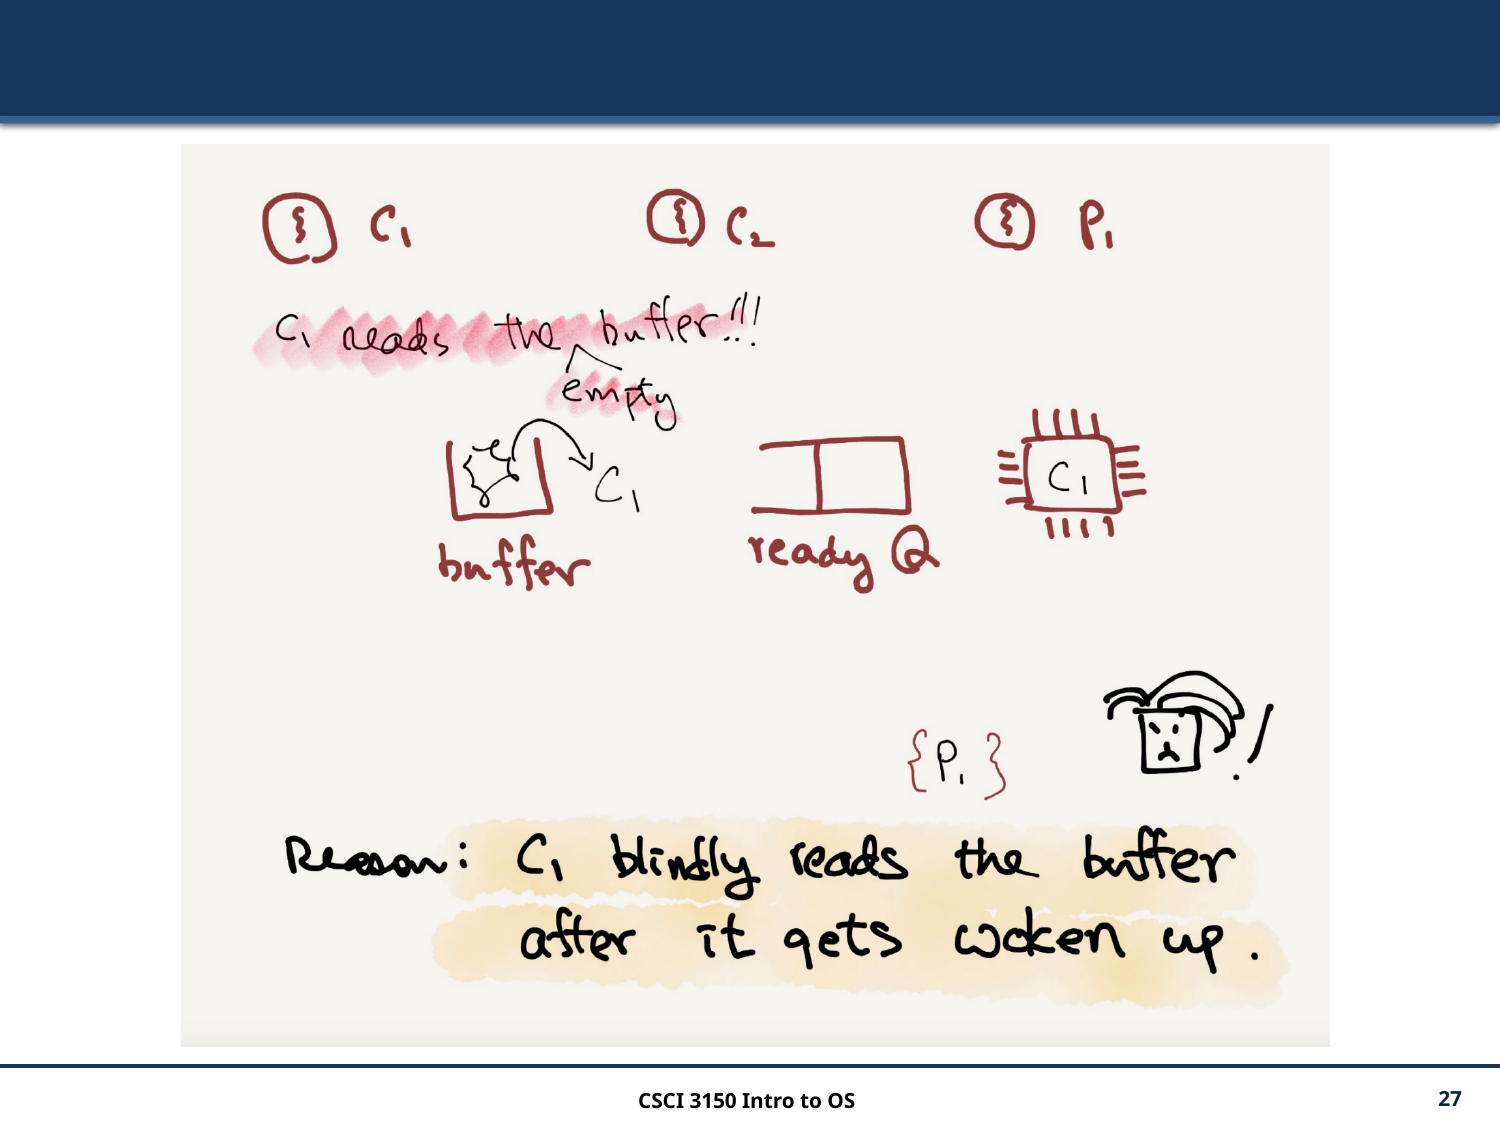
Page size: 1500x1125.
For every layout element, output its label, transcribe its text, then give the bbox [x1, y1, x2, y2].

slide_number 27 [1306, 1081, 1483, 1118]
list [181, 144, 1330, 1047]
footer CSCI 3150 Intro to OS [497, 1079, 997, 1117]
